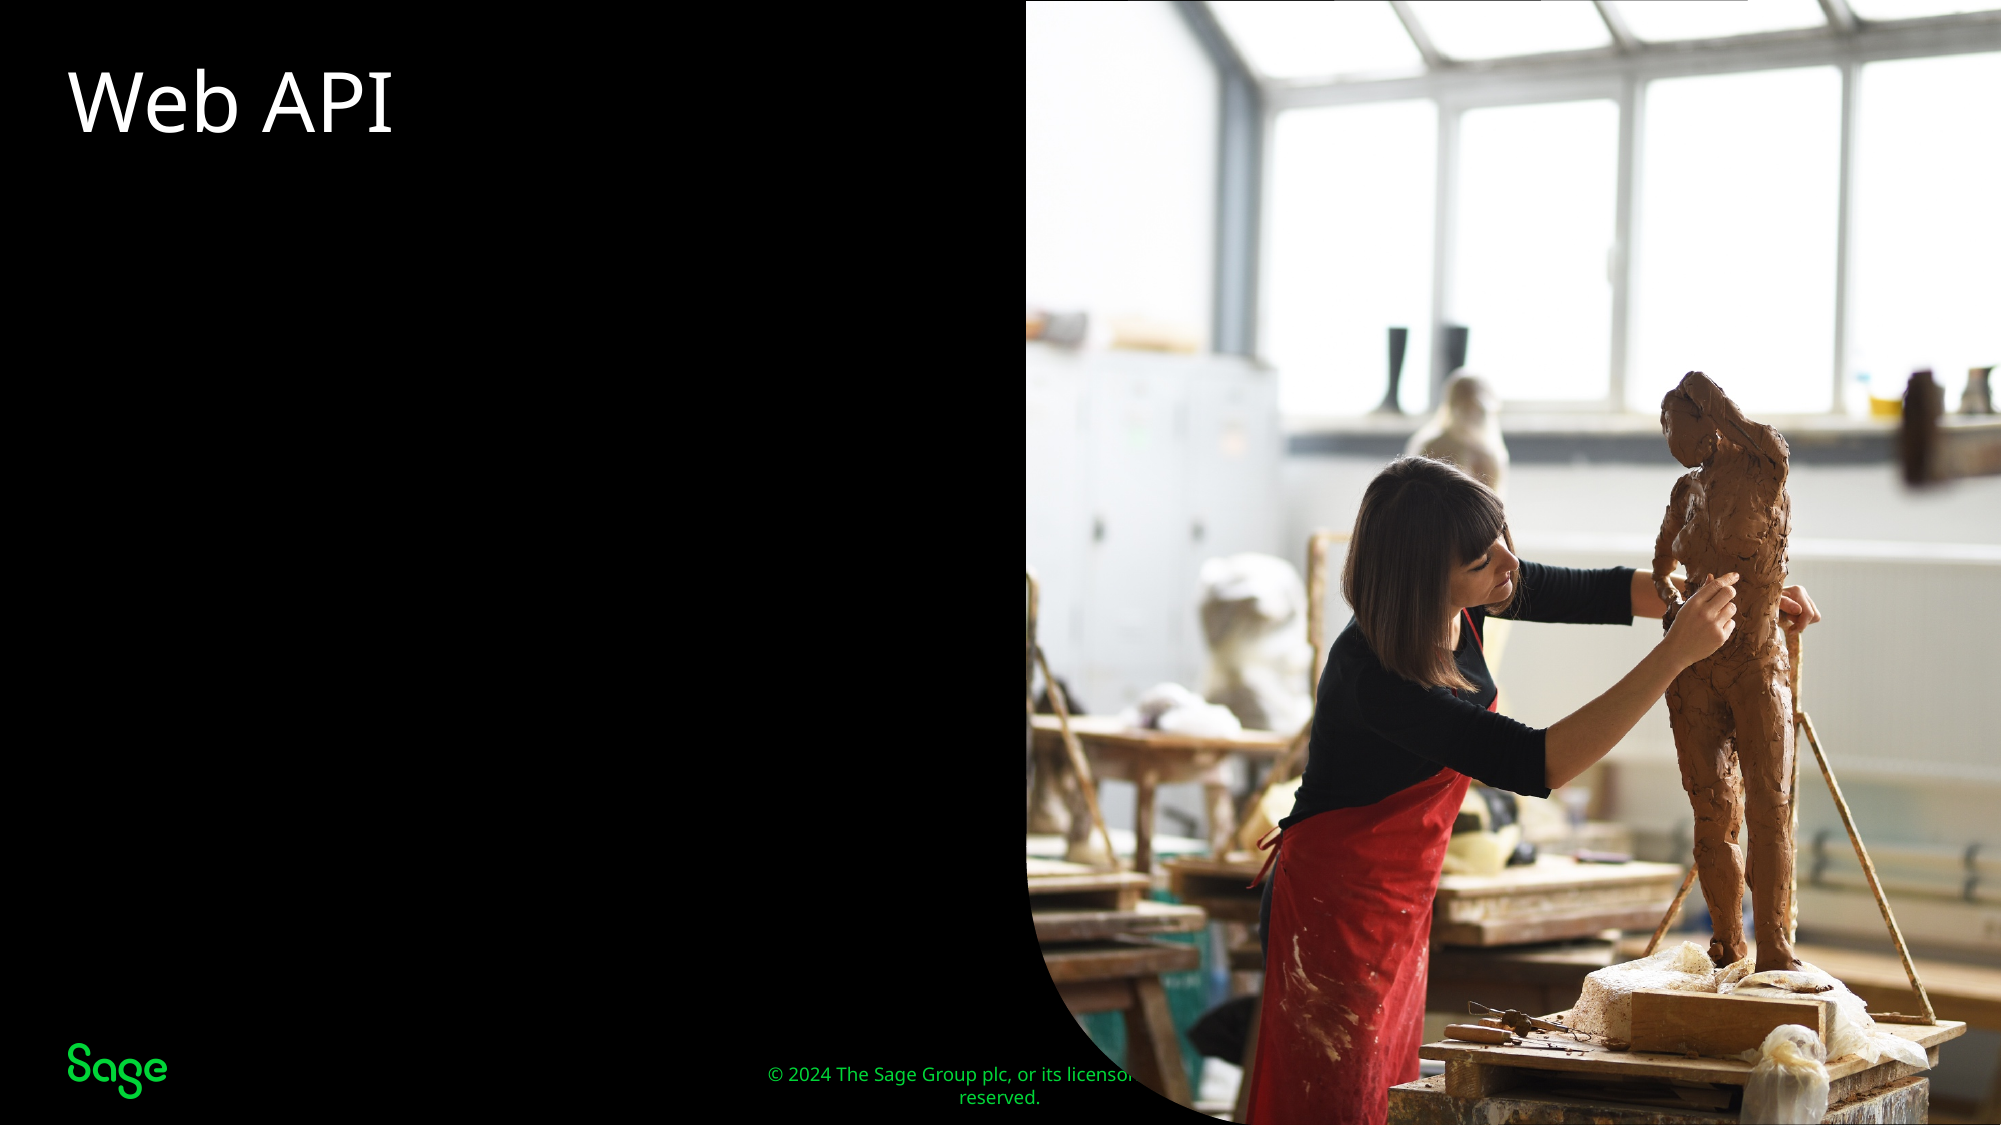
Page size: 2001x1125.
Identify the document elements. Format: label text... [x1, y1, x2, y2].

title Web API [67, 49, 907, 147]
picture [68, 1043, 167, 1099]
picture [1025, 0, 2001, 1125]
